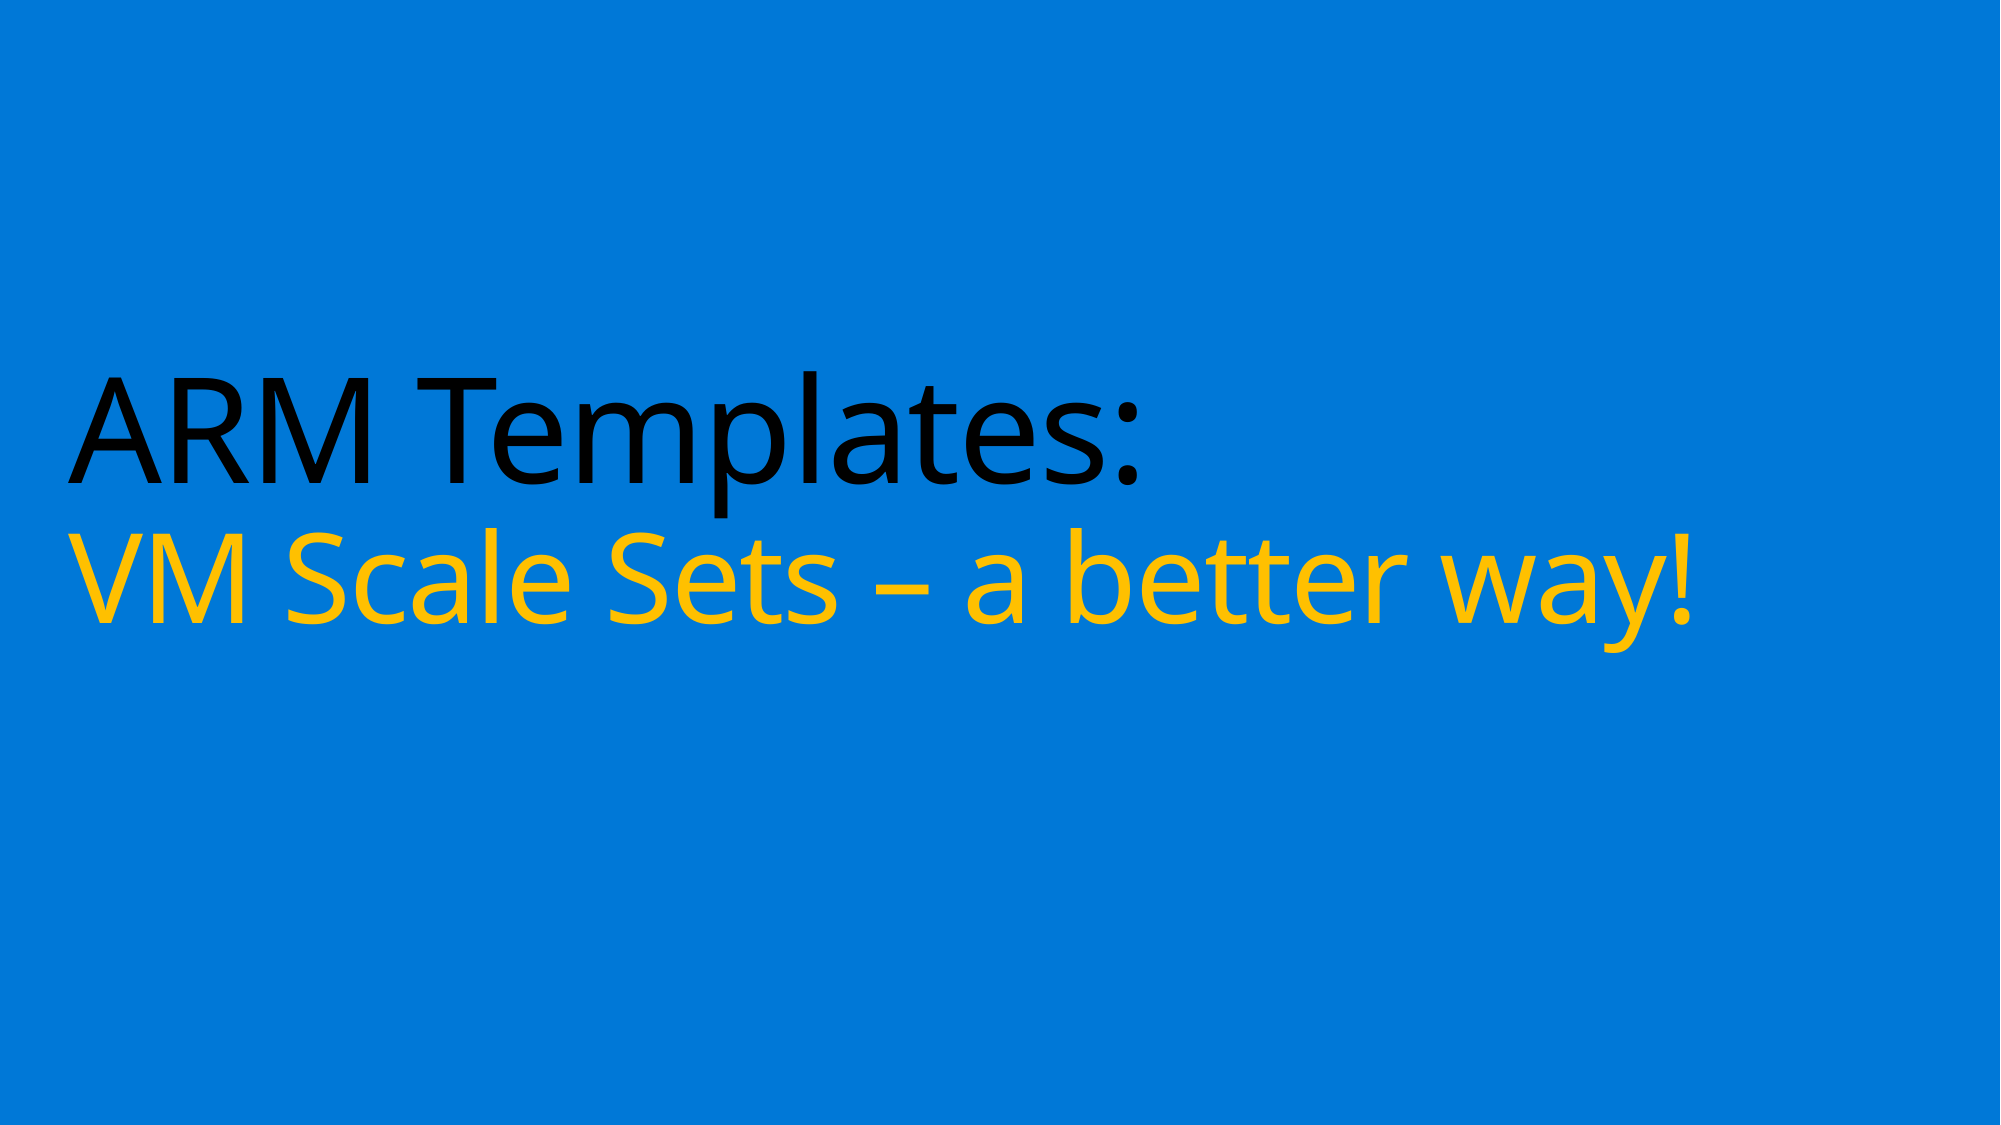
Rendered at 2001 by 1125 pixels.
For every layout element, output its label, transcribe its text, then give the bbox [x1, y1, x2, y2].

title ARM Templates: VM Scale Sets – a better way! [44, 341, 1956, 669]
